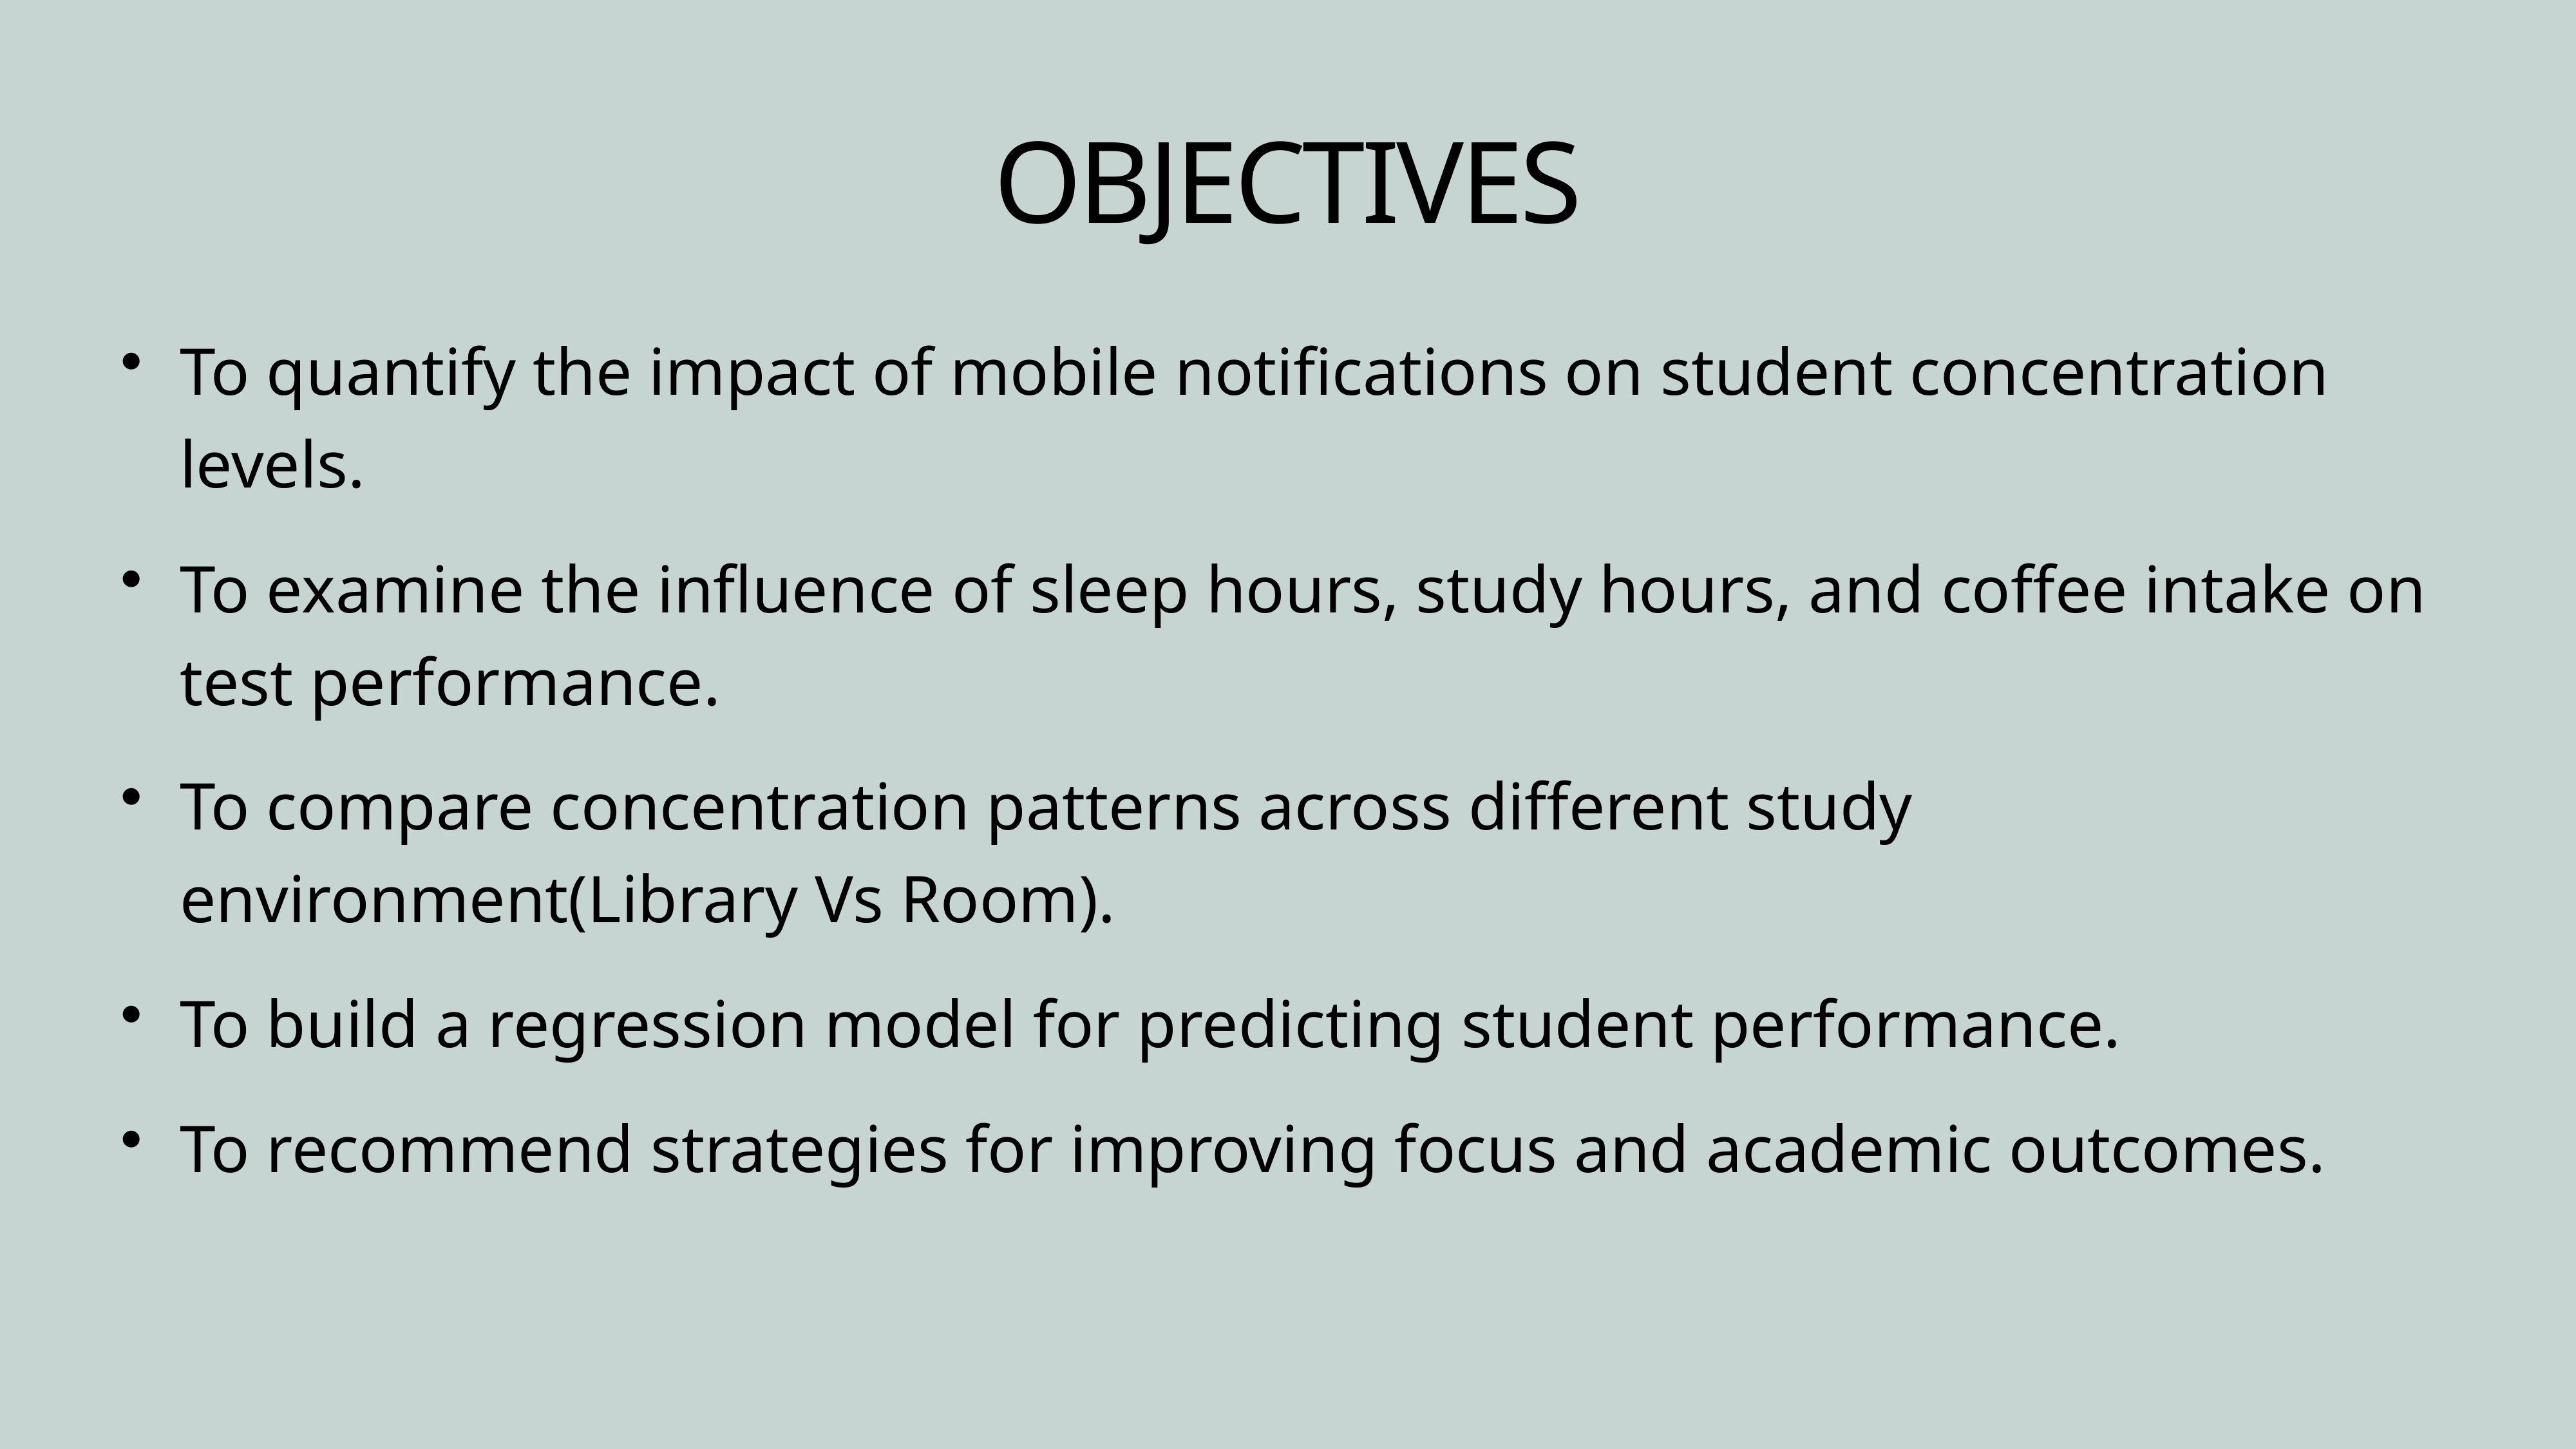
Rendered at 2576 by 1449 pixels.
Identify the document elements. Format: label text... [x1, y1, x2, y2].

list To quantify the impact of mobile notifications on student concentration levels. To examine the influence of sleep hours, study hours, and coffee intake on test performance. To compare concentration patterns across different study environment(Library Vs Room). To build a regression model for predicting student performance. To recommend strategies for improving focus and academic outcomes. [115, 309, 2512, 1367]
title OBJECTIVES [133, 85, 2443, 251]
